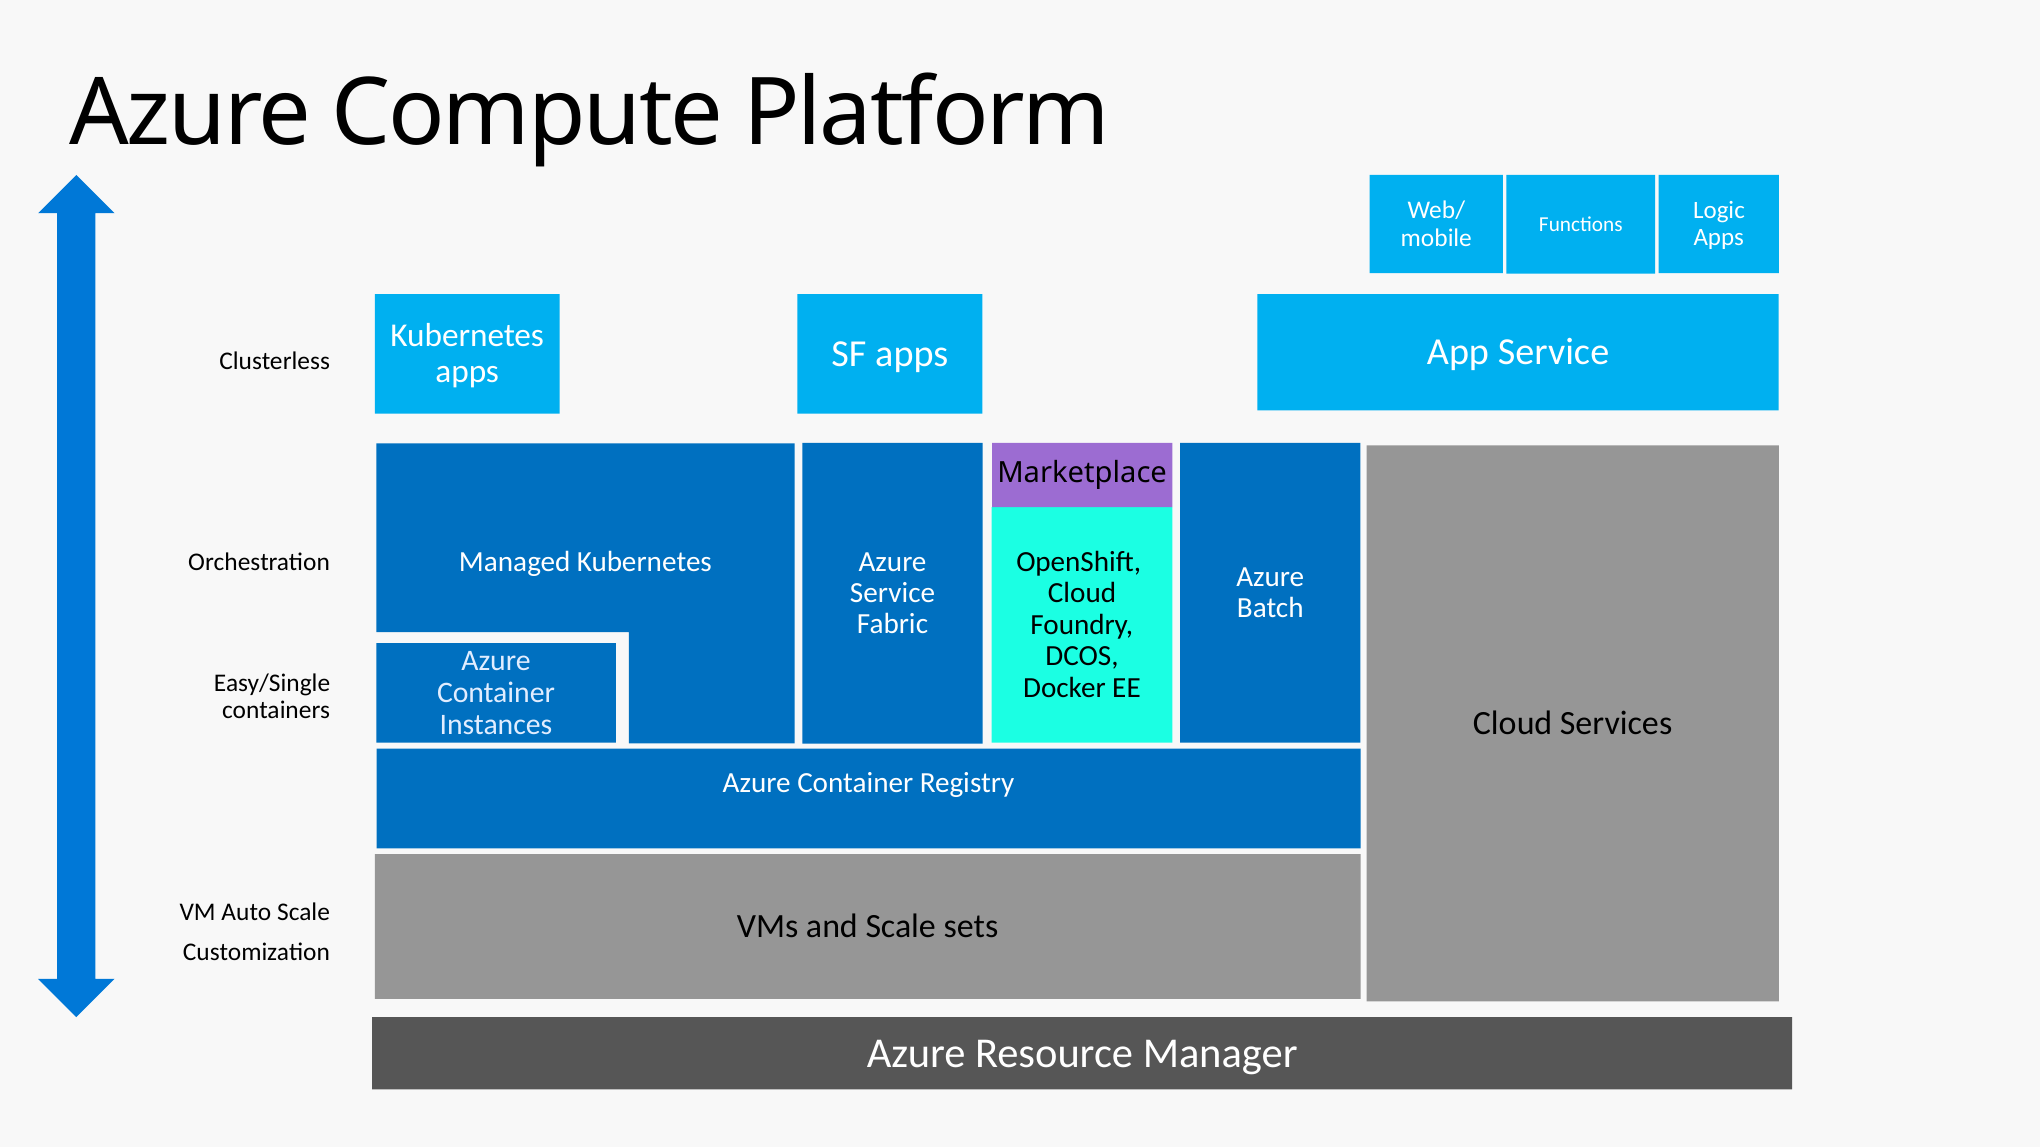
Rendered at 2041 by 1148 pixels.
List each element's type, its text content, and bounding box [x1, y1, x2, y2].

text_box Marketplace [991, 442, 1173, 508]
text_box App Service [1257, 293, 1780, 411]
text_box [37, 174, 116, 1018]
title Azure Compute Platform [45, 48, 1996, 199]
text_box Azure Container Instances [376, 642, 617, 744]
text_box Cloud Services [1366, 445, 1780, 1002]
text_box Functions [1506, 174, 1656, 274]
text_box Clusterless Orchestration Easy/Single containers VM Auto Scale Customization [133, 279, 361, 991]
text_box Azure Resource Manager [371, 1016, 1793, 1090]
text_box VMs and Scale sets [374, 853, 1361, 1000]
text_box Kubernetes apps [374, 293, 560, 415]
text_box Azure Service Fabric [802, 442, 983, 744]
text_box Azure Container Registry [376, 748, 1361, 849]
text_box Azure Batch [1179, 442, 1361, 744]
text_box OpenShift, Cloud Foundry, DCOS, Docker EE [991, 508, 1173, 743]
text_box Web/ mobile [1369, 174, 1504, 274]
text_box Managed Kubernetes [376, 443, 795, 744]
text_box SF apps [797, 293, 983, 415]
text_box Logic Apps [1658, 174, 1780, 274]
